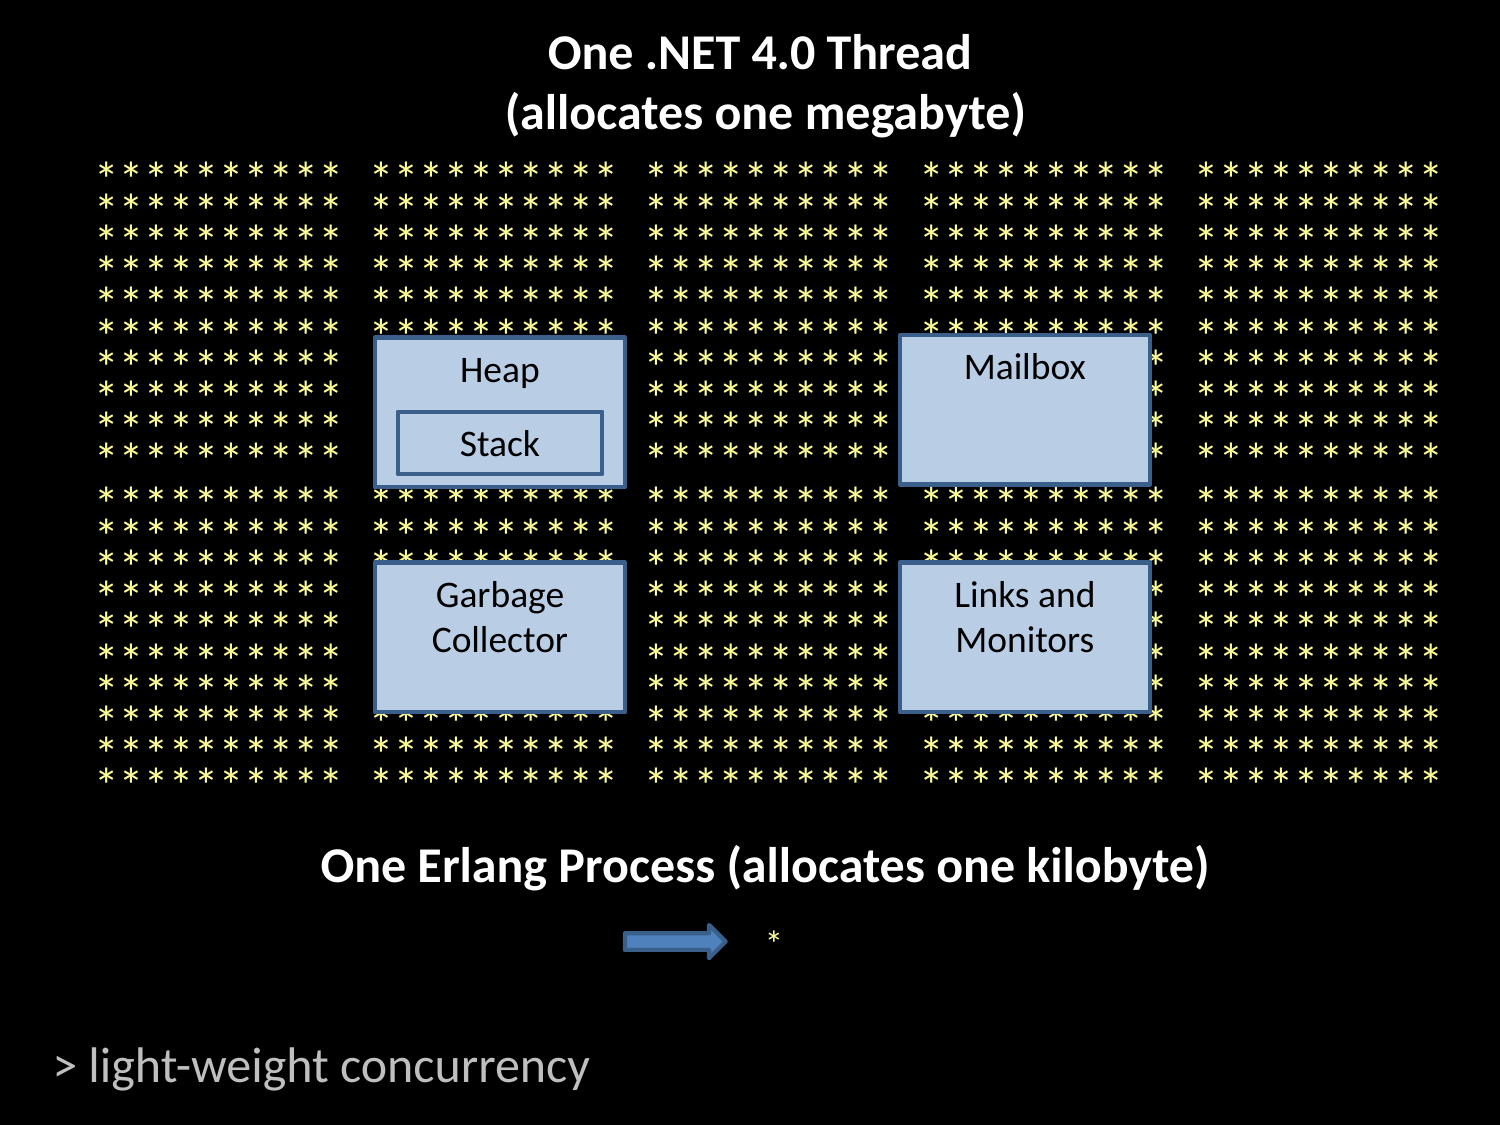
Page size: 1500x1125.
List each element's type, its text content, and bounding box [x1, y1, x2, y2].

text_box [74, 169, 1463, 826]
text_box One Erlang Process (allocates one kilobyte) [121, 834, 1410, 900]
text_box [622, 923, 728, 961]
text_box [374, 334, 1151, 713]
text_box One .NET 4.0 Thread (allocates one megabyte) [121, 12, 1410, 148]
text_box > light-weight concurrency [37, 1024, 1463, 1100]
text_box * [749, 912, 799, 973]
